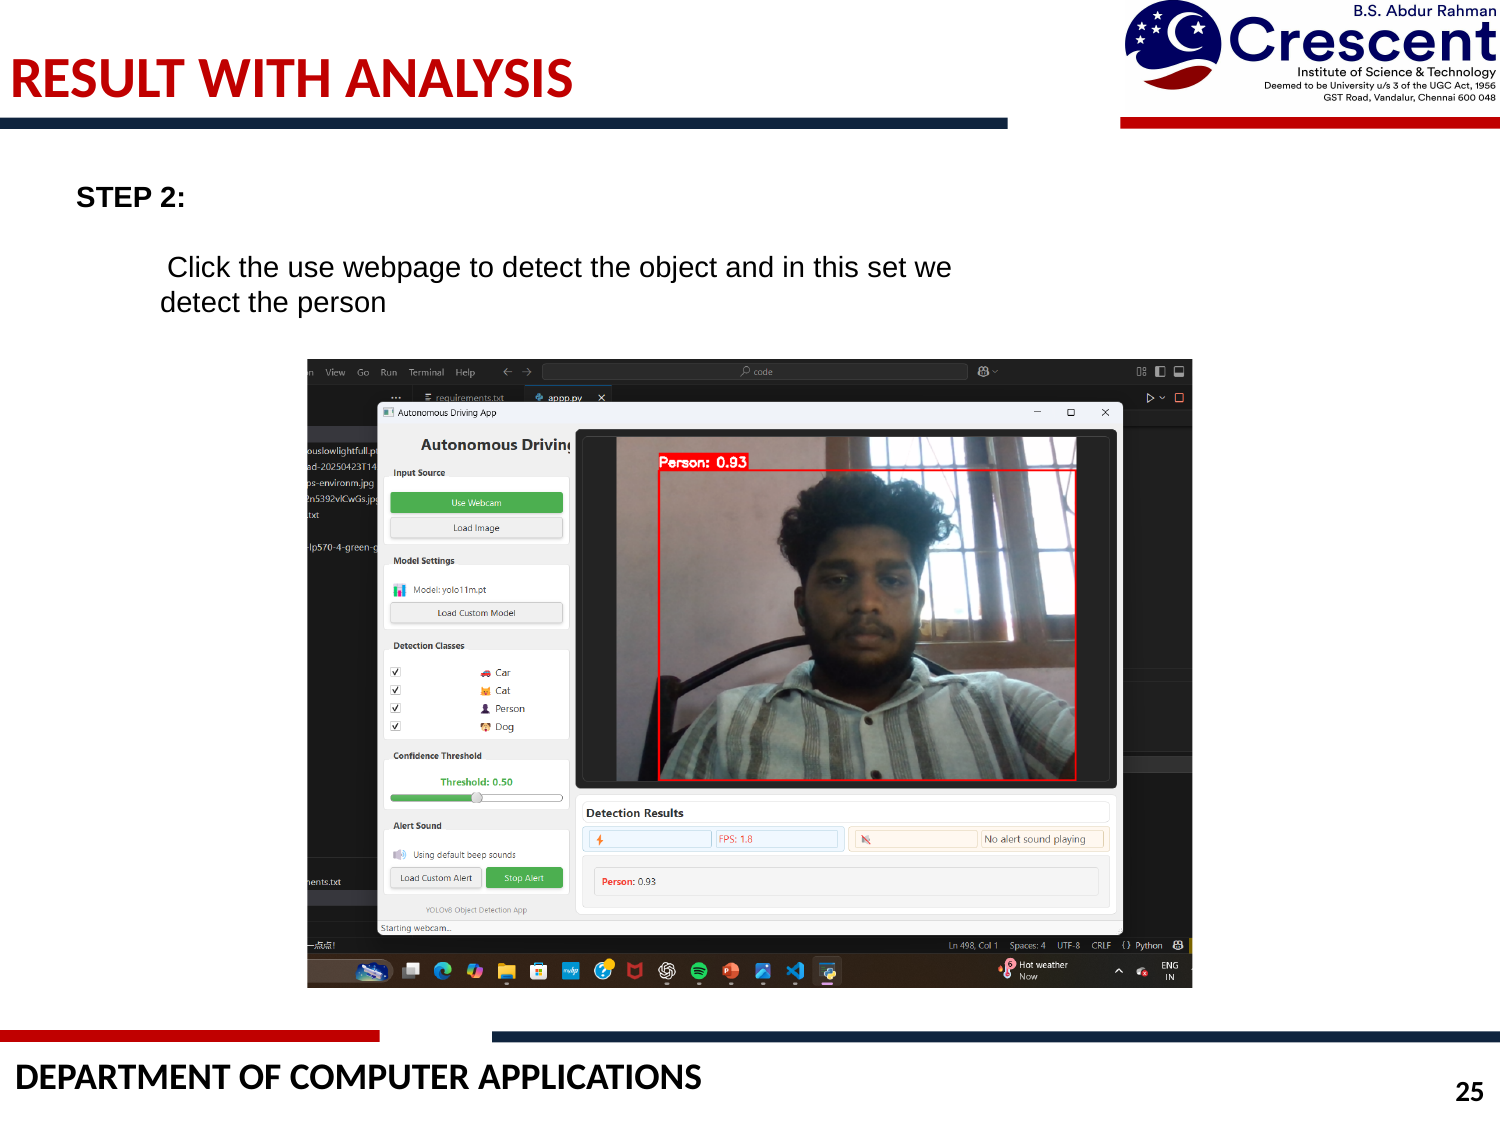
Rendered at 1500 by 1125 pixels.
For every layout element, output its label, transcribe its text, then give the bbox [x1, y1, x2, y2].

text_box DEPARTMENT OF COMPUTER APPLICATIONS [0, 1044, 725, 1105]
text_box [1120, 117, 1500, 129]
picture [307, 359, 1193, 988]
text_box [0, 118, 1008, 129]
slide_number 25 [1149, 1059, 1500, 1120]
text_box [492, 1031, 1500, 1043]
text_box RESULT WITH ANALYSIS STEP 2: Click the use webpage to detect the object and in this set we detect the person [0, 31, 1008, 118]
picture [1124, 0, 1500, 113]
text_box [0, 1030, 380, 1042]
